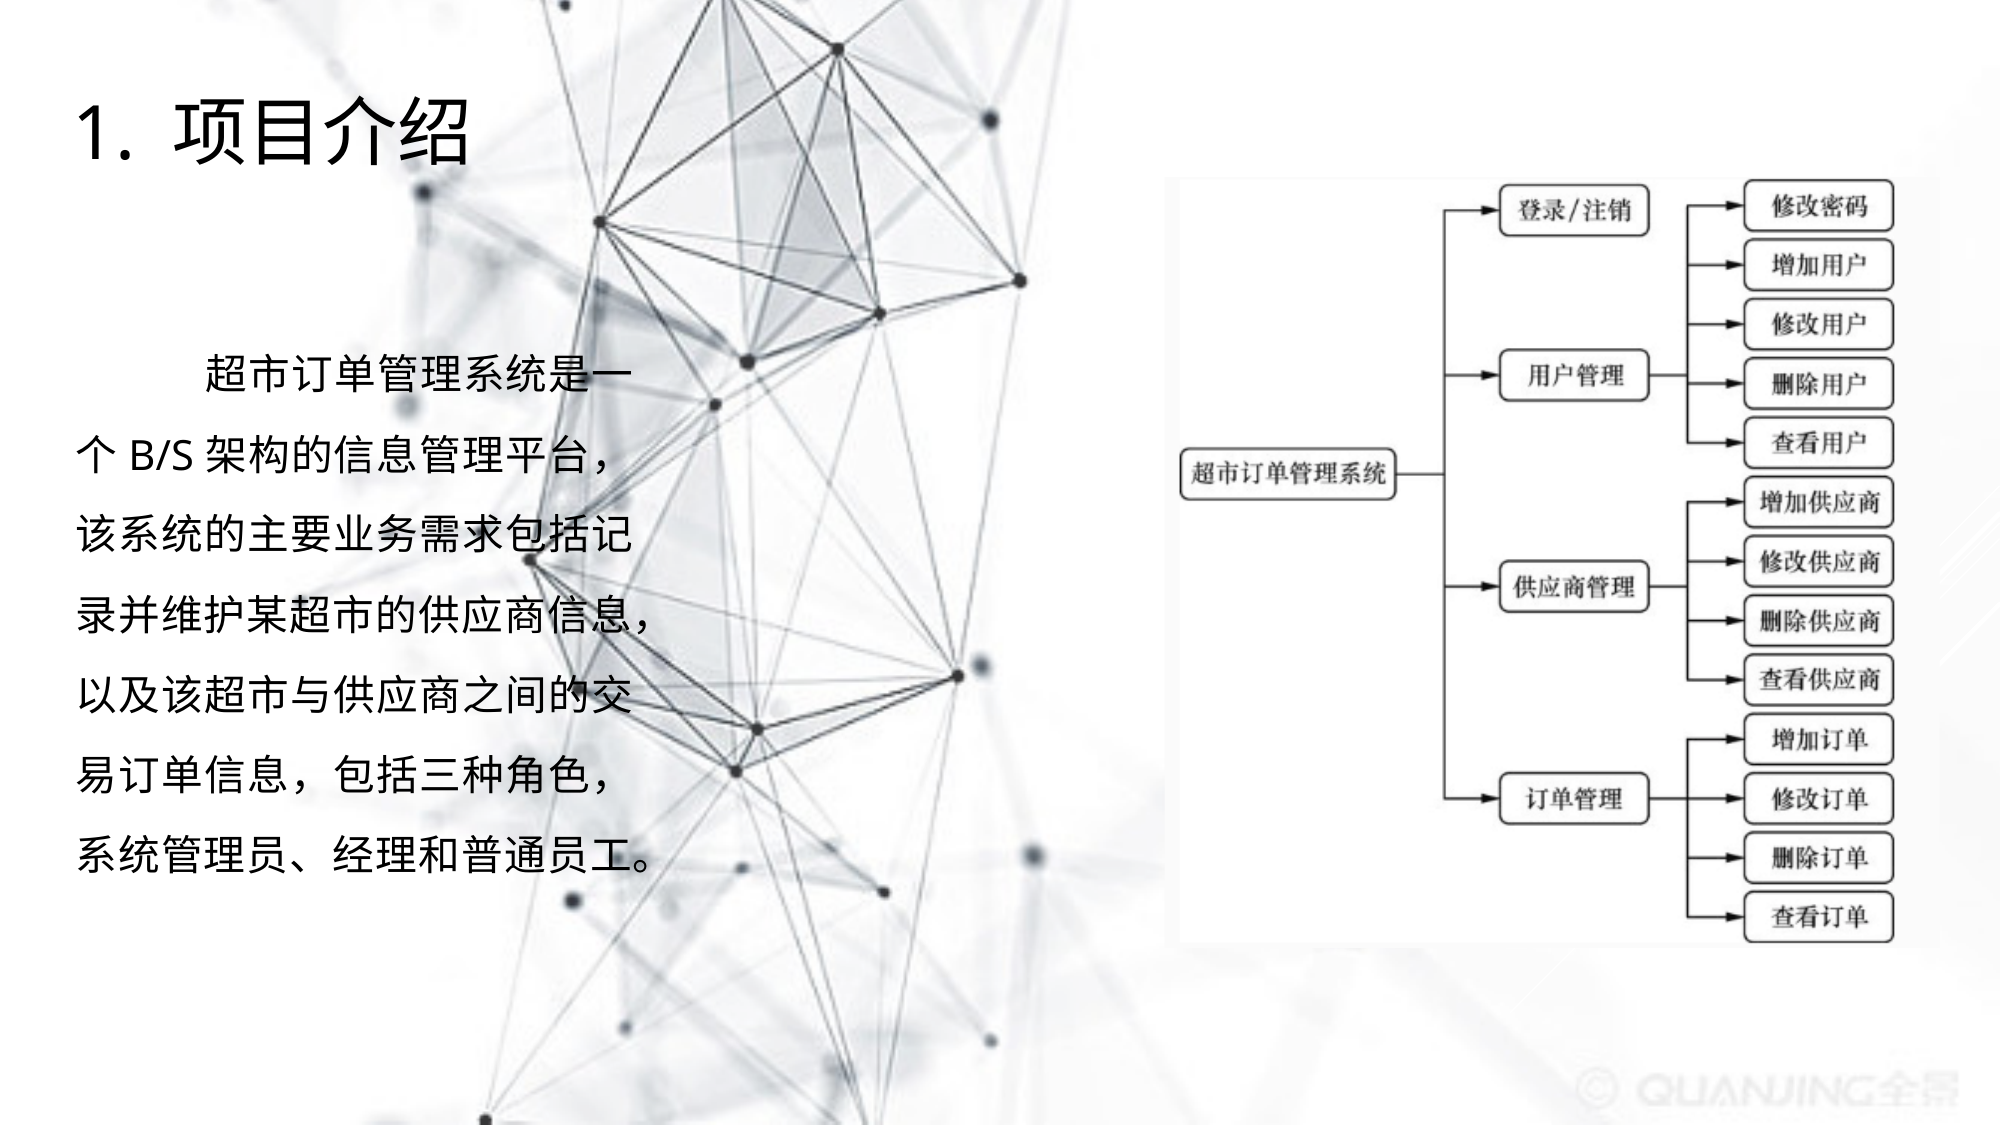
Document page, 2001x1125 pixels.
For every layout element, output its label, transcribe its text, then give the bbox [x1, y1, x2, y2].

picture [1164, 176, 1940, 948]
title 1. 项目介绍 [57, 50, 544, 210]
list 超市订单管理系统是一个B/S架构的信息管理平台，该系统的主要业务需求包括记录并维护某超市的供应商信息，以及该超市与供应商之间的交易订单信息，包括三种角色，系统管理员、经理和普通员工。 [60, 249, 649, 948]
